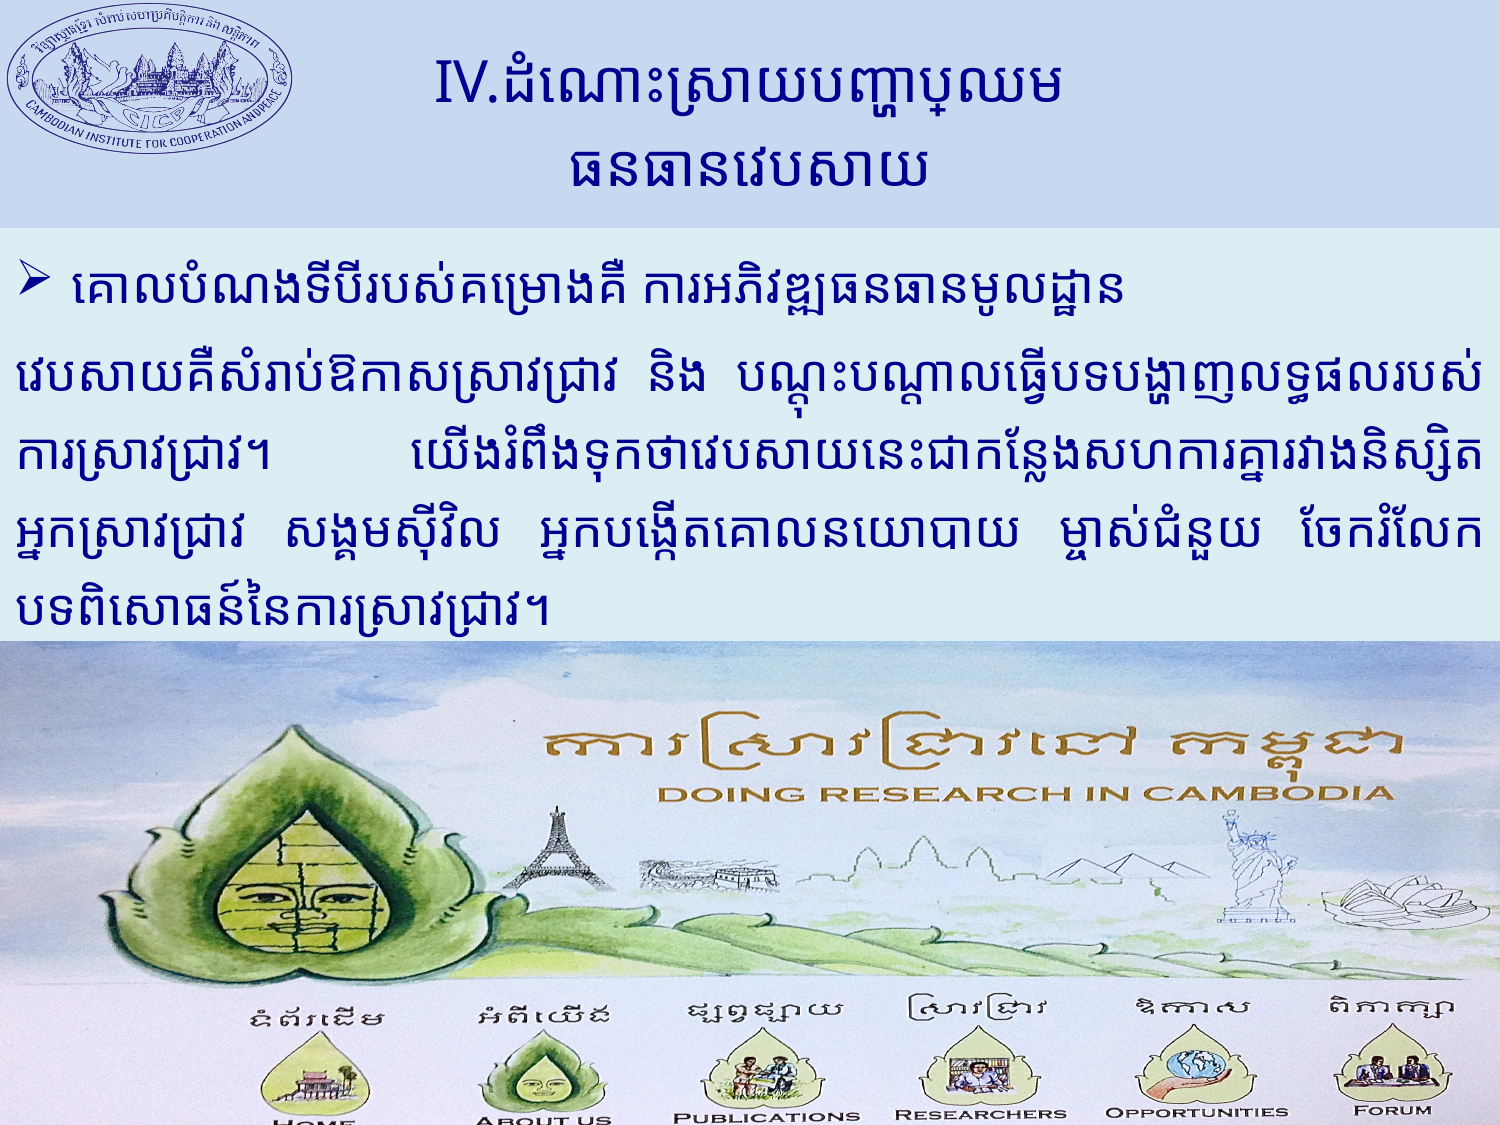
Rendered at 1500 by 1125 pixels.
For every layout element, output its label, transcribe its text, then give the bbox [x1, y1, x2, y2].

picture [0, 0, 302, 160]
picture [0, 640, 1500, 1125]
list គោលបំណងទីបីរបស់គម្រោងគឺ ការអភិវឌ្ឍធនធានមូលដ្ឋាន វេបសាយគឺសំរាប់ឱកាសស្រាវជ្រាវ និង បណ្តុះបណ្តាលធ្វើបទបង្ហាញលទ្ធផលរបស់ការស្រាវជ្រាវ។ យើងរំពឹងទុកថាវេបសាយនេះជាកន្លែងសហការគ្នារវាងនិស្សិត អ្នកស្រាវជ្រាវ សង្គមស៊ីវិល អ្នកបង្កើតគោលនយោបាយ ម្ចាស់ជំនួយ ចែករំលែកបទពិសោធន៍នៃការស្រាវជ្រាវ។​ [0, 228, 1500, 640]
text_box IV.ដំណោះស្រាយបញ្ហាប្រឈម ធនធានវេបសាយ [0, 0, 1500, 228]
